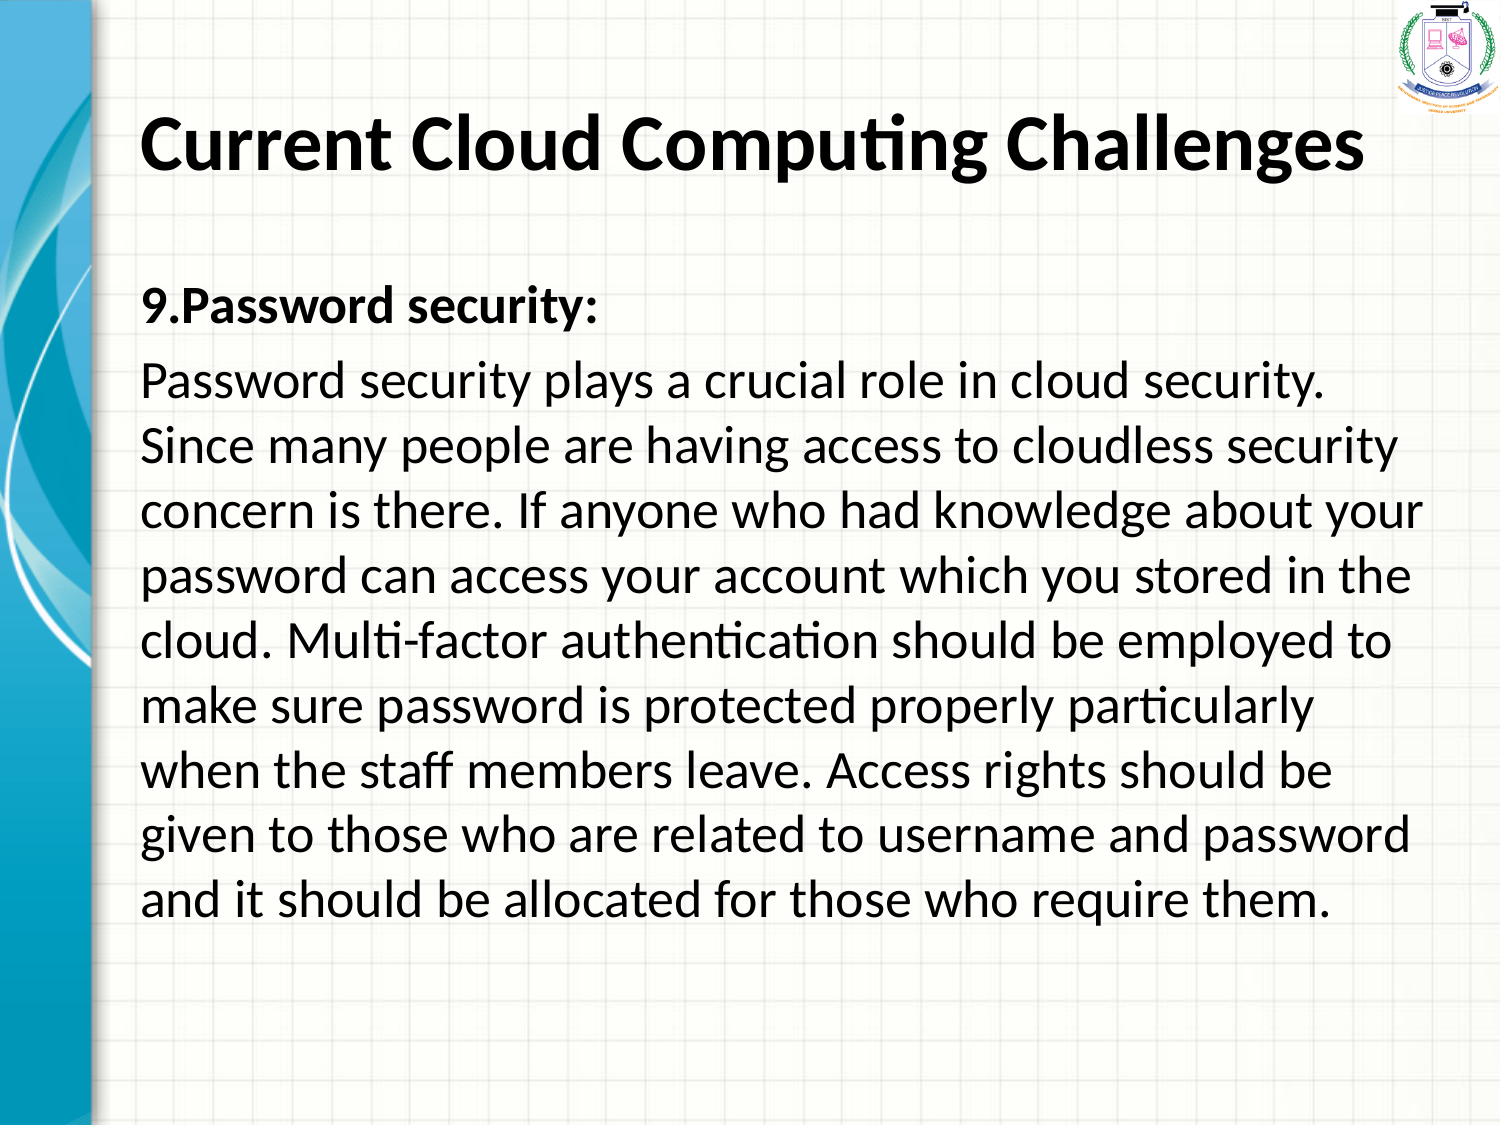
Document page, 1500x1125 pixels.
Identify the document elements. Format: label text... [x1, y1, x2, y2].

title Current Cloud Computing Challenges [125, 44, 1450, 232]
list 9.Password security: Password security plays a crucial role in cloud security. Since many people are having access to cloudless security concern is there. If anyone who had knowledge about your password can access your account which you stored in the cloud. Multi-factor authentication should be employed to make sure password is protected properly particularly when the staff members leave. Access rights should be given to those who are related to username and password and it should be allocated for those who require them. [125, 261, 1450, 967]
picture [0, 0, 1500, 1125]
